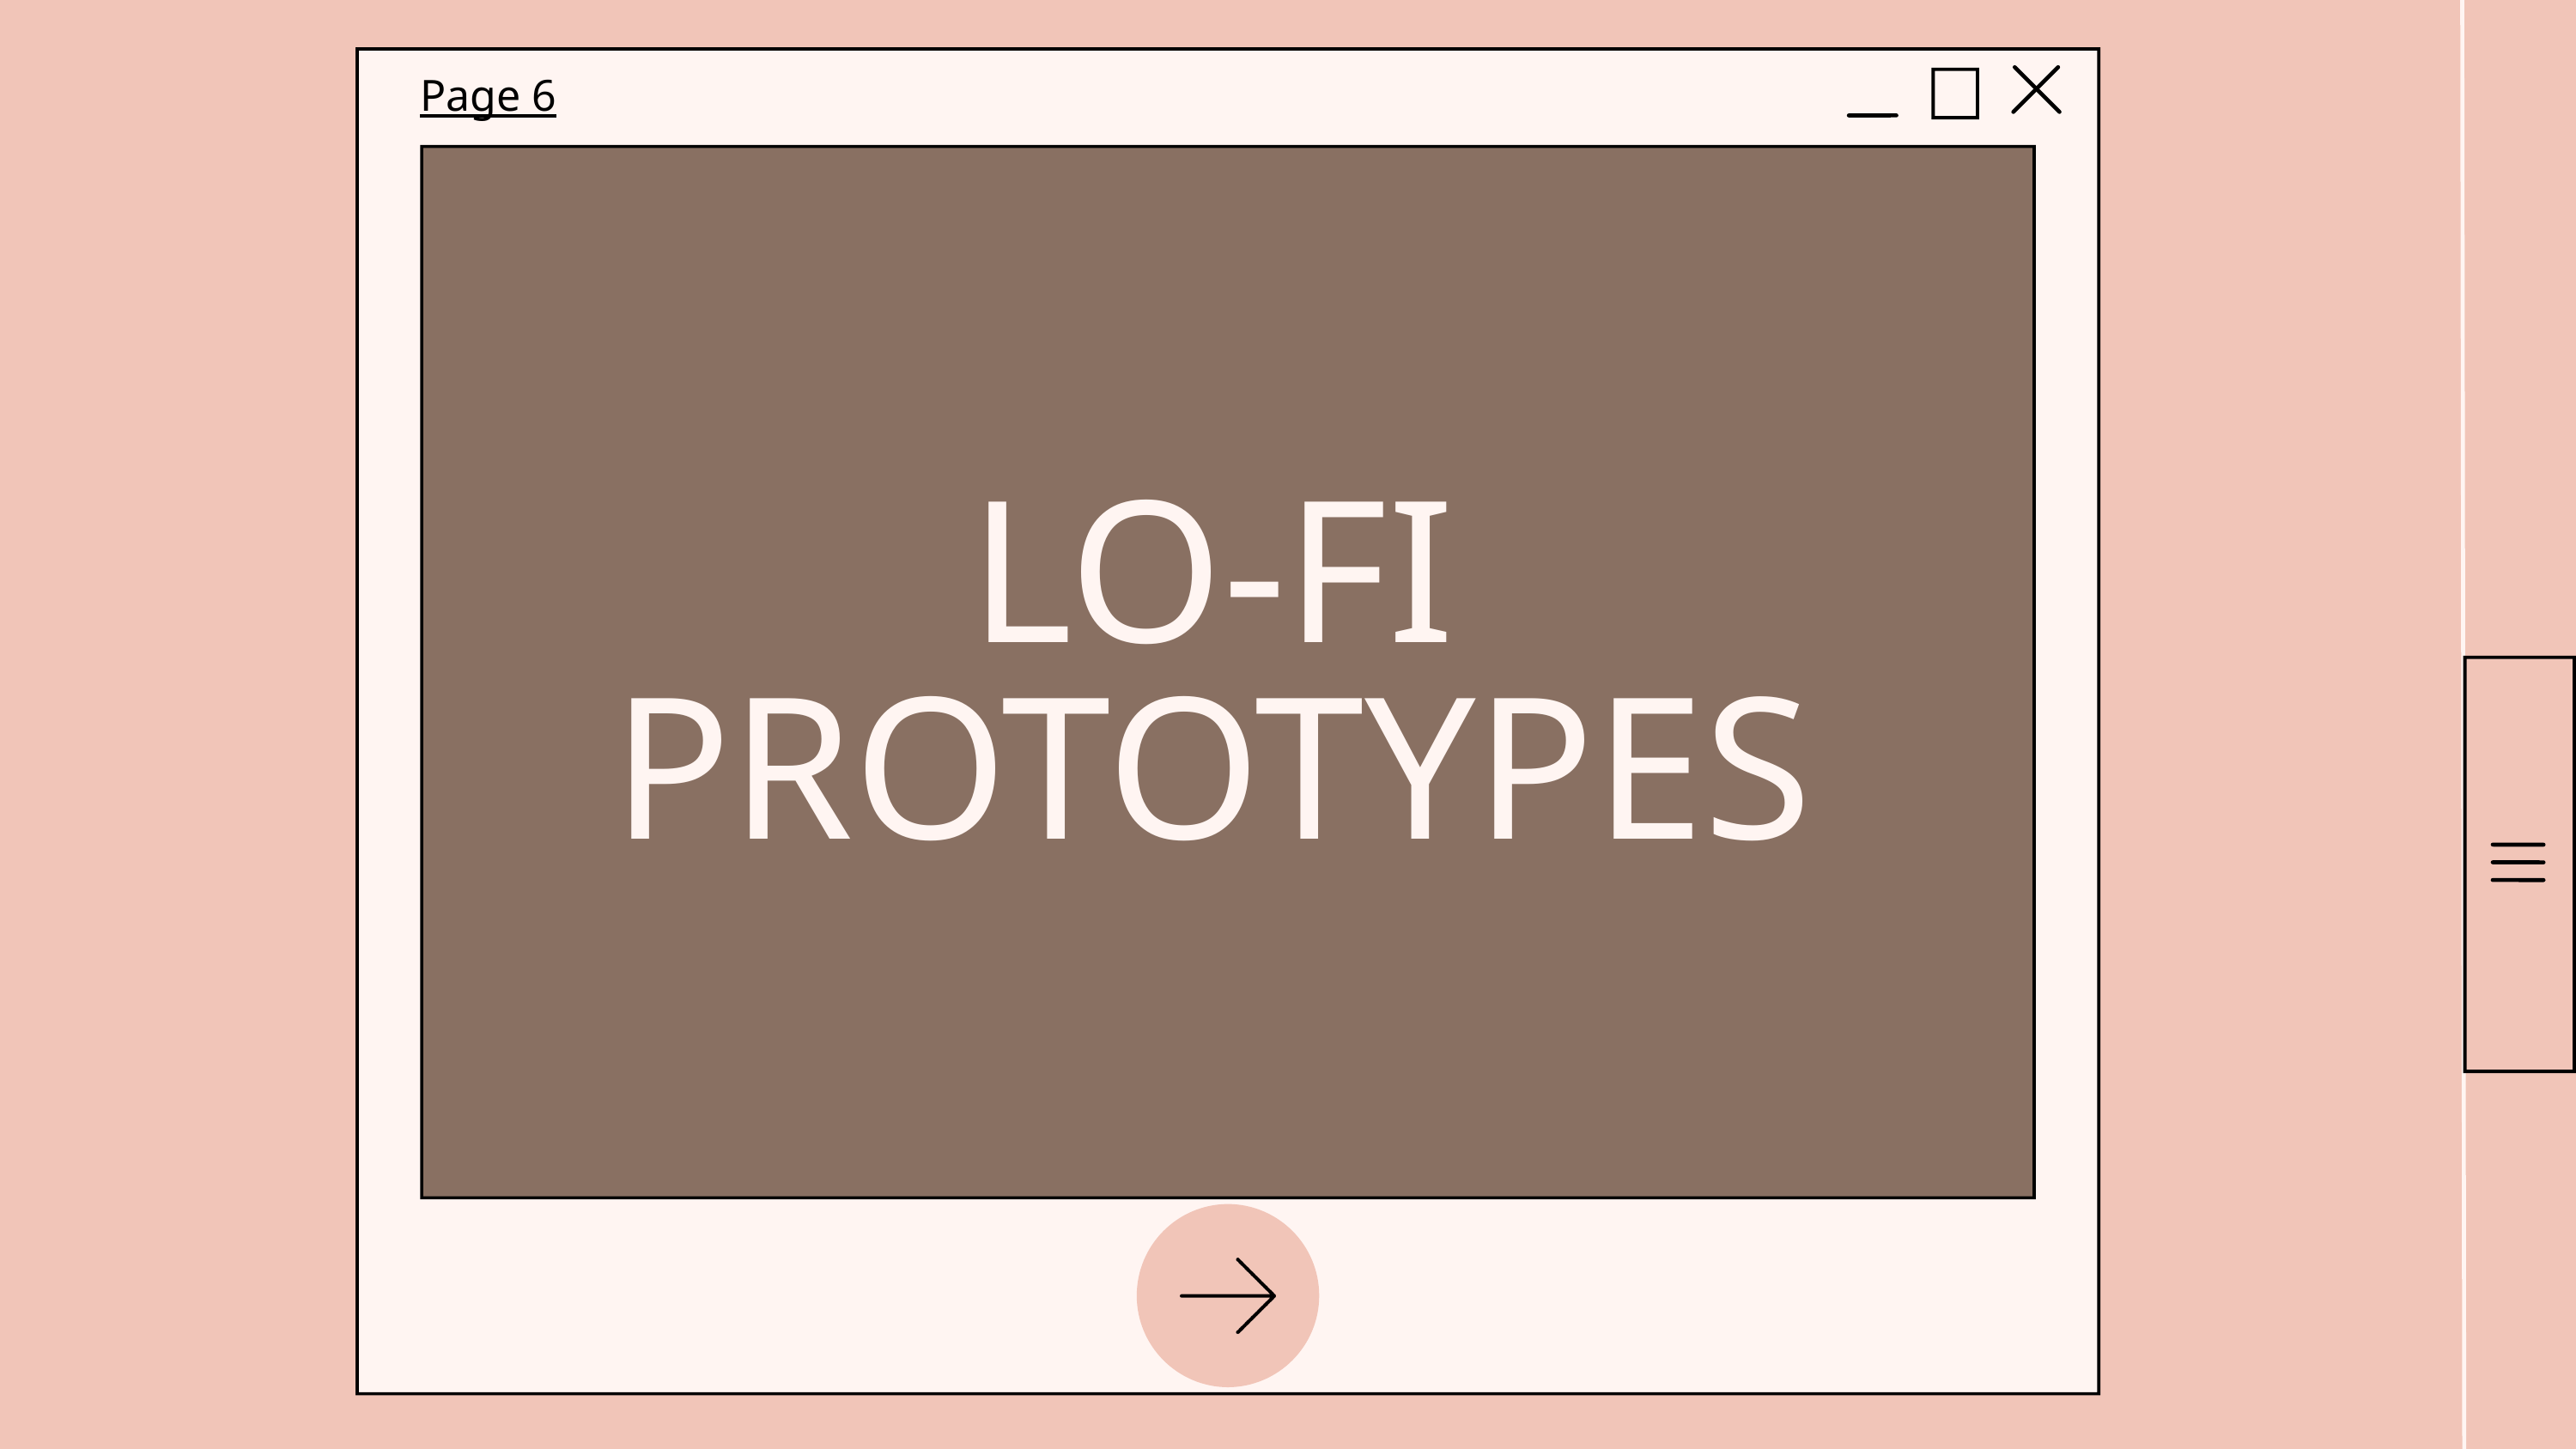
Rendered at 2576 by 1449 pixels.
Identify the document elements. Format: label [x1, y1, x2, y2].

text_box [1136, 1208, 1320, 1388]
text_box [420, 144, 2037, 1200]
text_box [355, 46, 2101, 1396]
picture [1180, 1258, 1276, 1334]
text_box [2463, 655, 2576, 1074]
text_box [1931, 67, 1980, 120]
